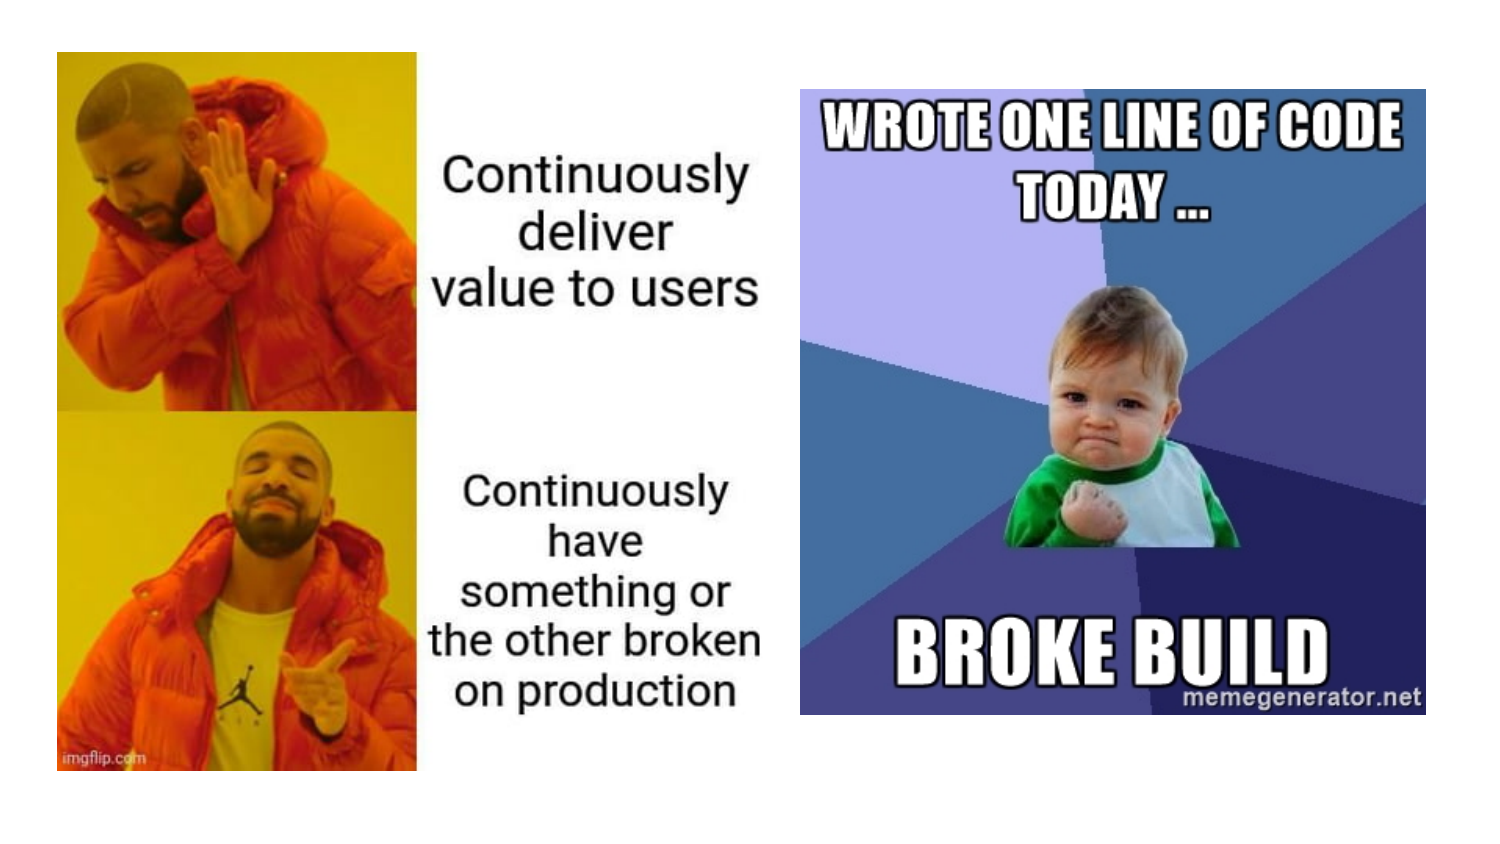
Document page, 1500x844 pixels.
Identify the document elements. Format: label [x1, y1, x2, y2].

picture [57, 51, 777, 772]
picture [799, 89, 1426, 715]
